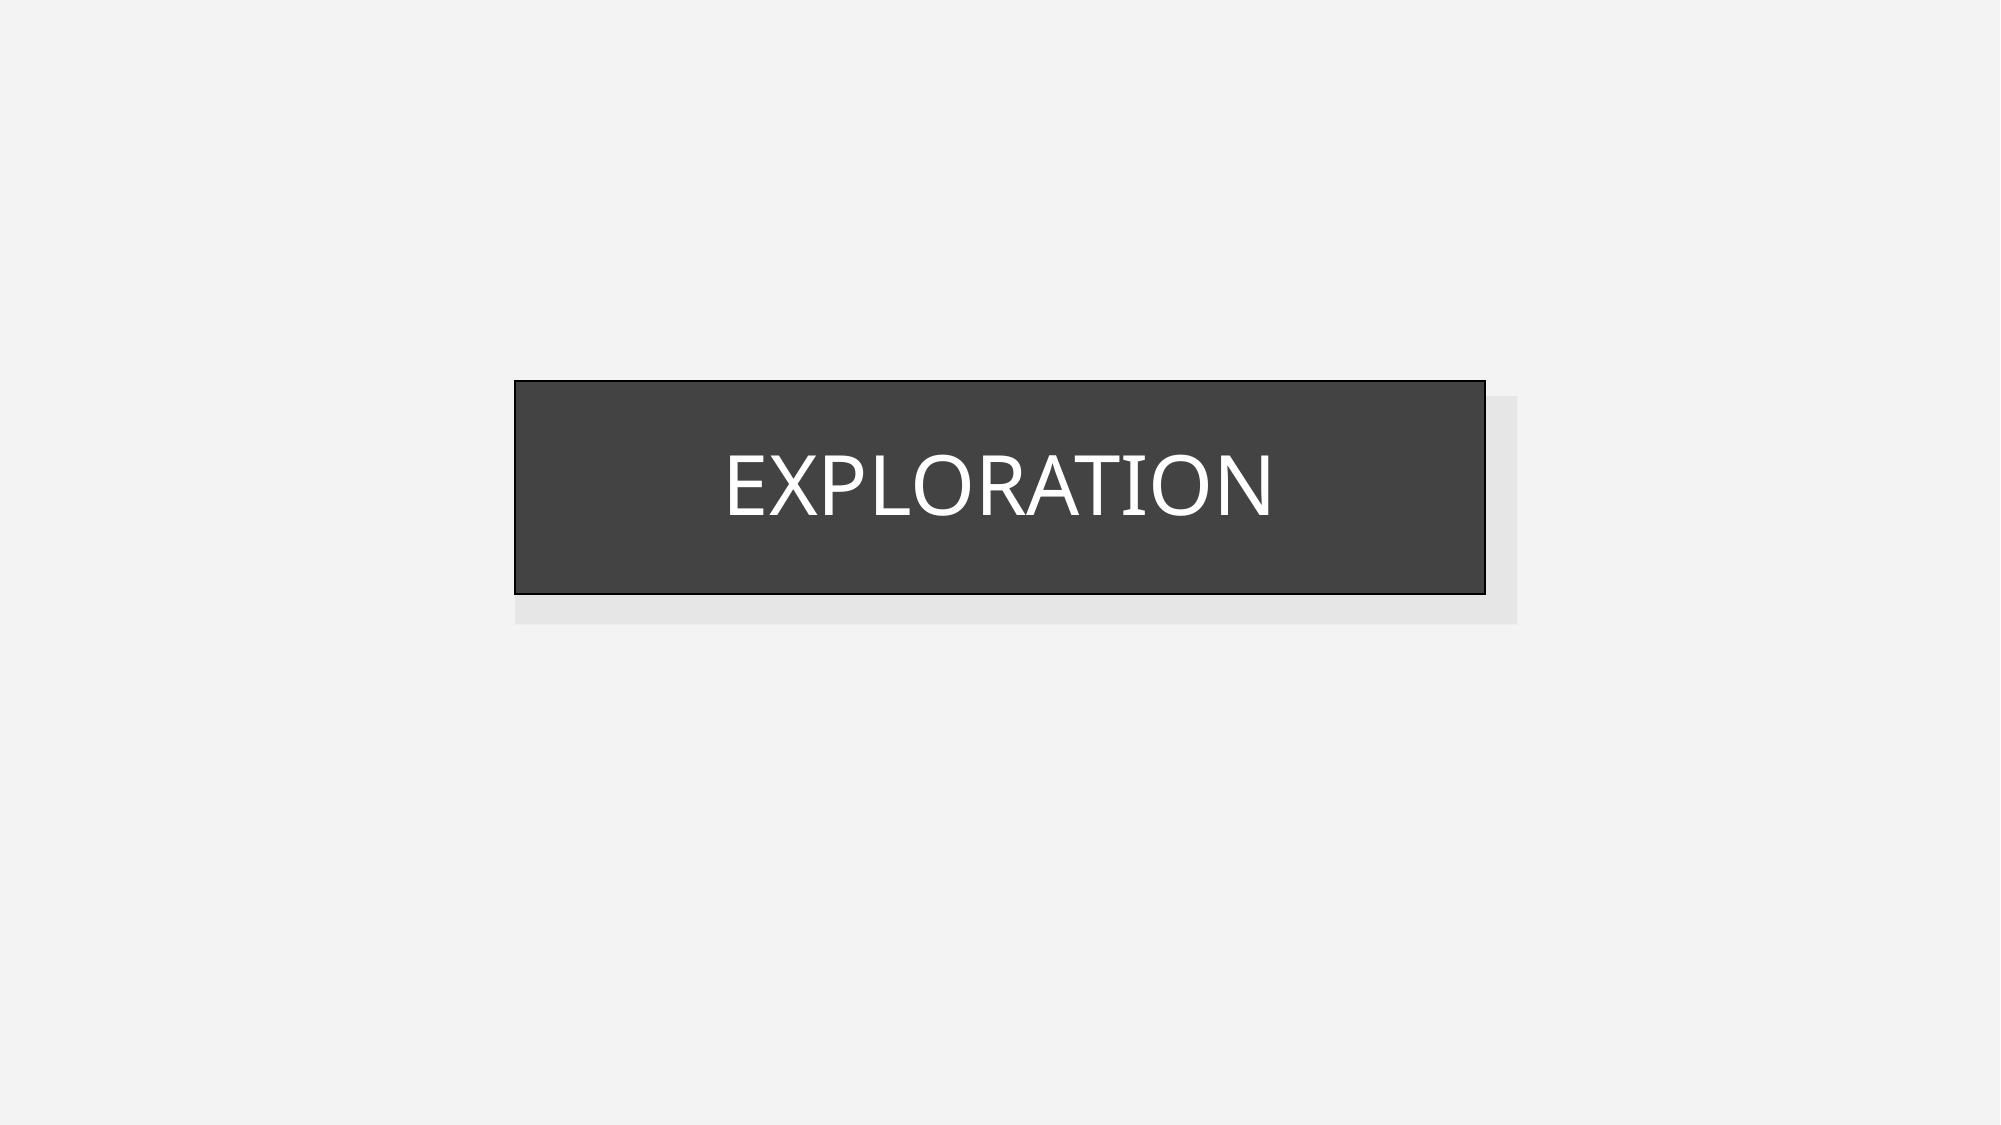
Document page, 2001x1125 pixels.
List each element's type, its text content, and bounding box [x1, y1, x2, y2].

text_box EXPLORATION [660, 424, 1340, 540]
text_box [515, 396, 1518, 625]
text_box [515, 380, 1485, 595]
